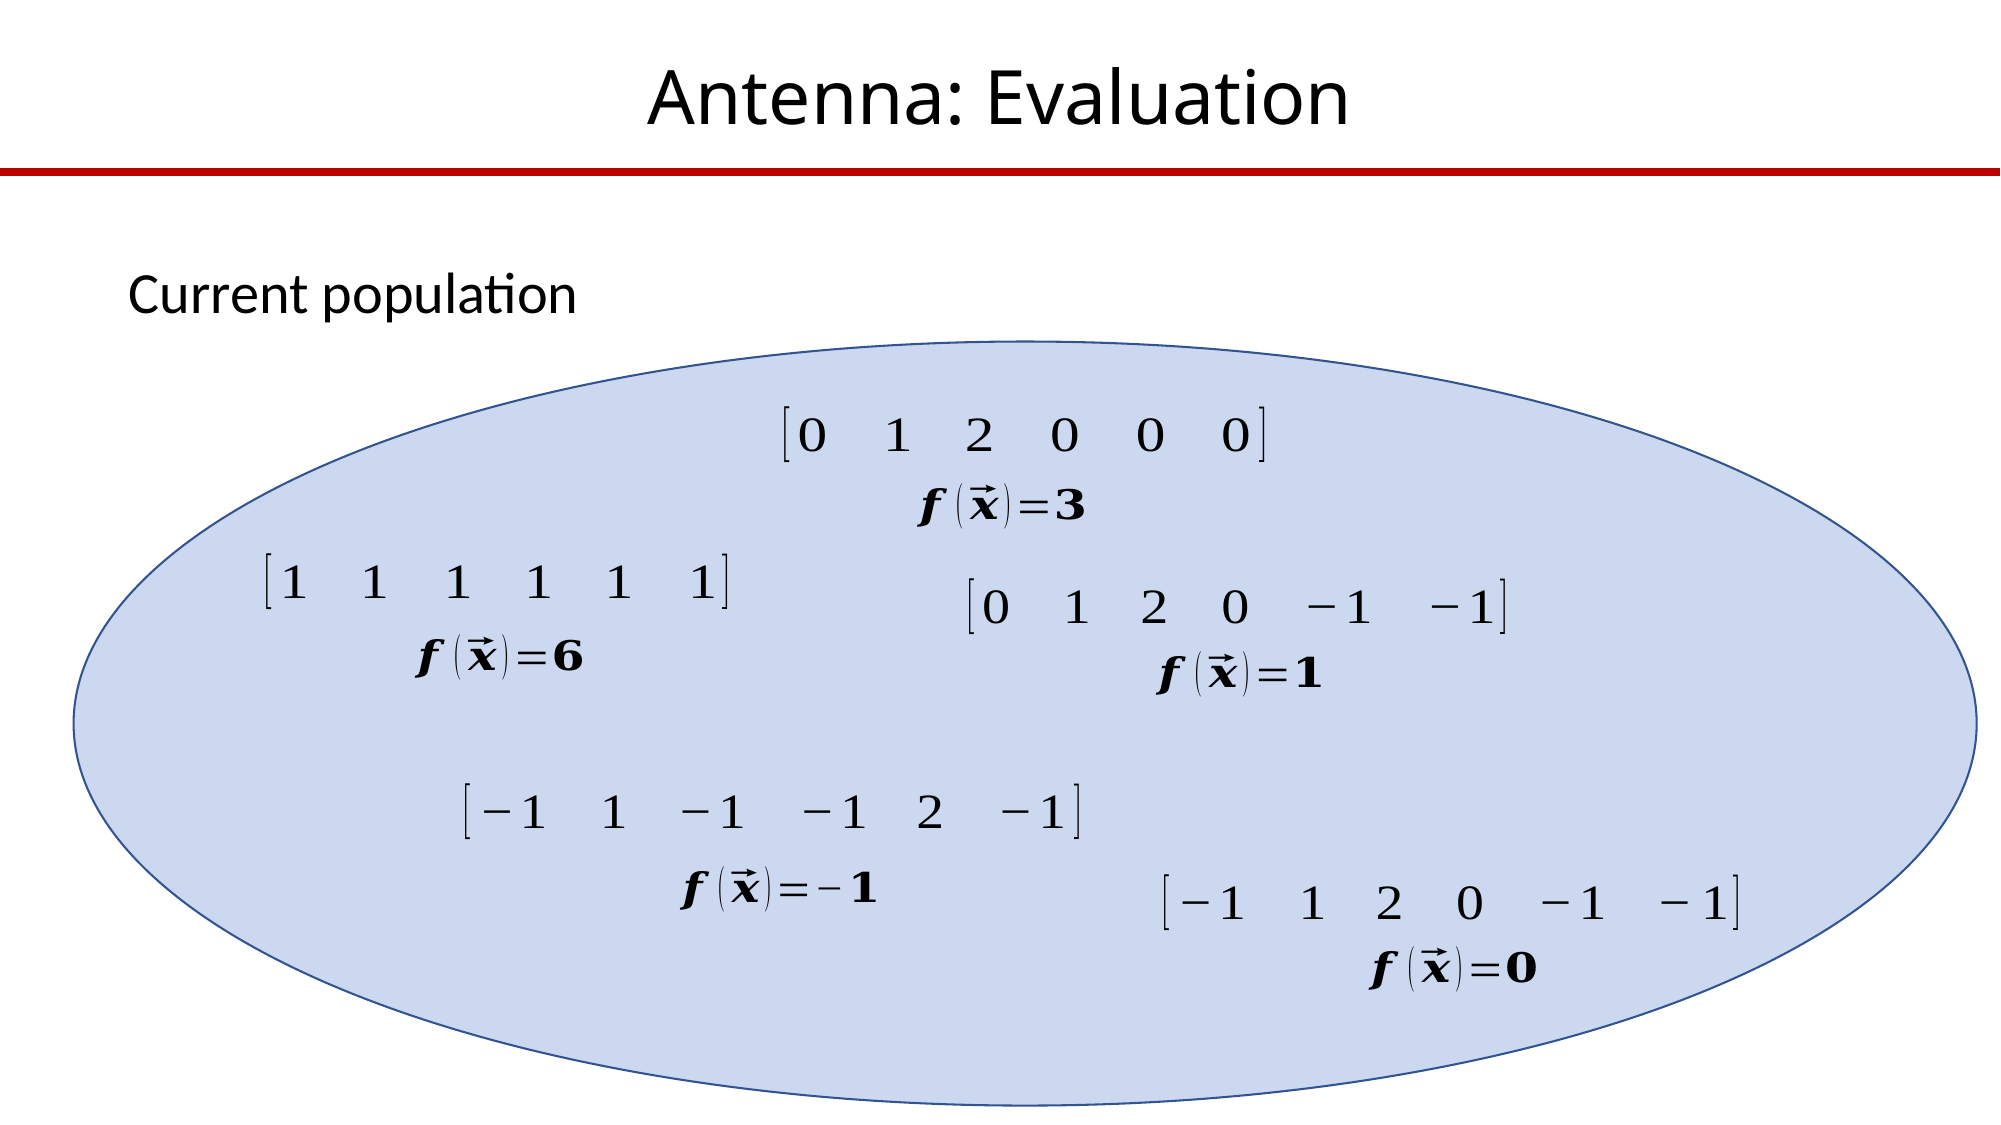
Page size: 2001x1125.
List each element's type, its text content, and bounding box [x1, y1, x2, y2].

text_box [72, 340, 1978, 1107]
list Current population [114, 247, 619, 342]
title Antenna: Evaluation [137, 50, 1863, 150]
